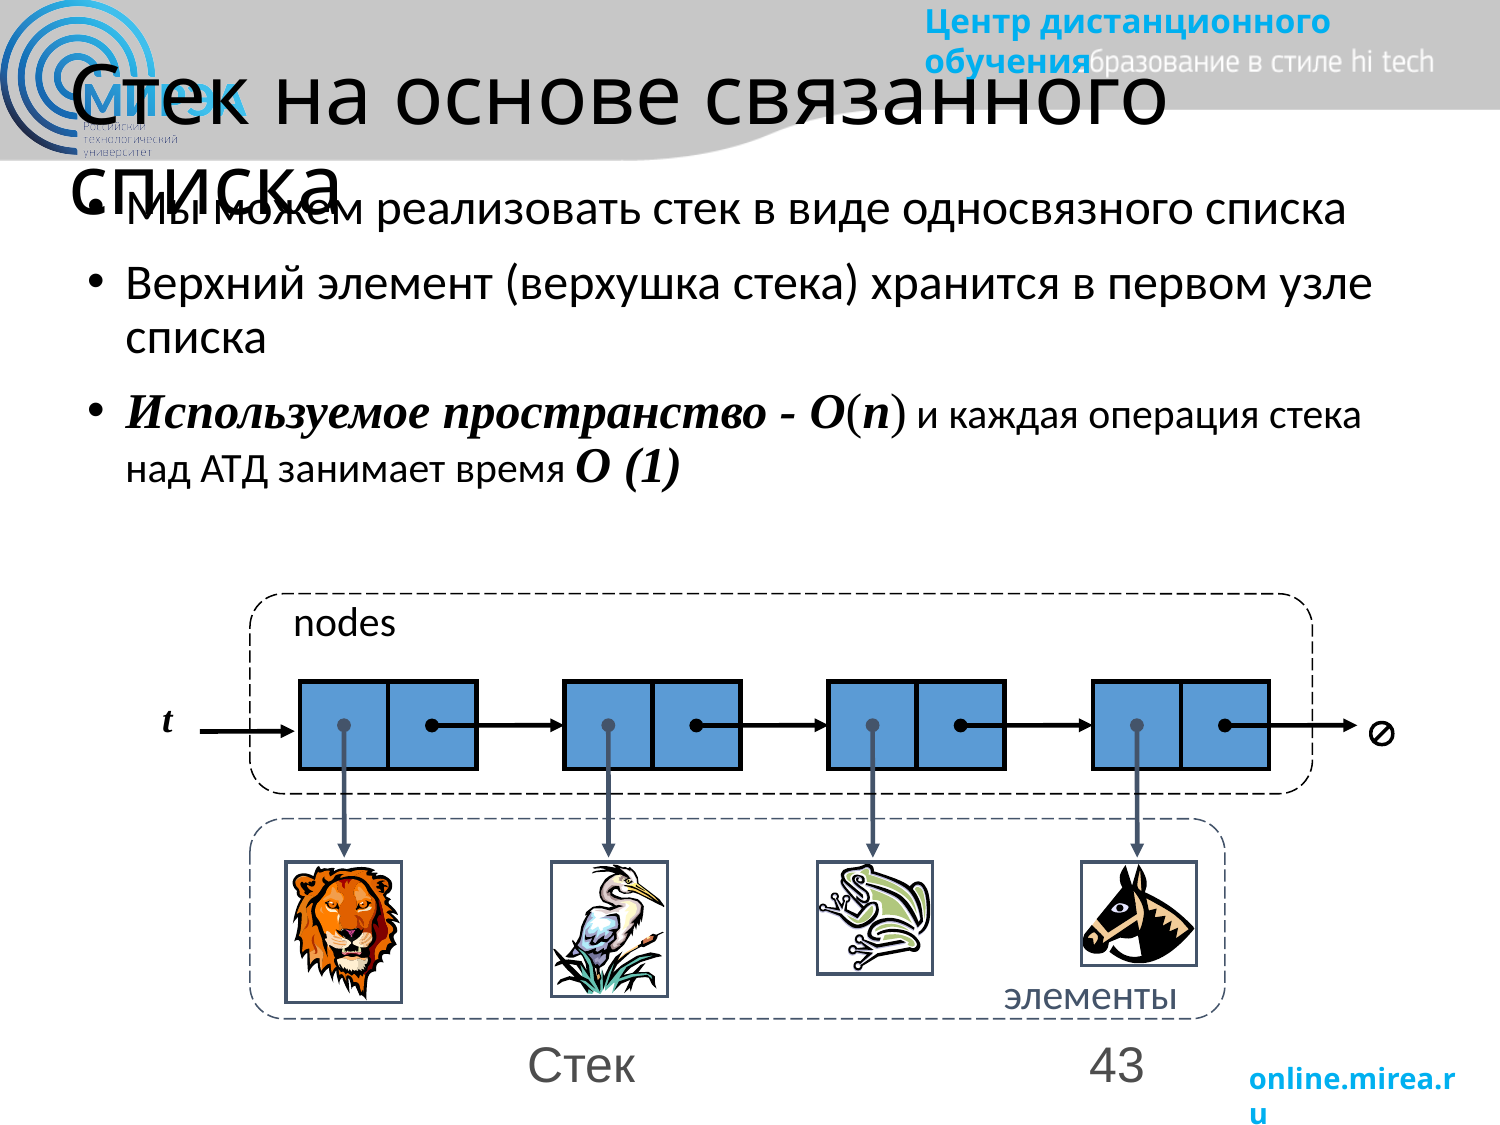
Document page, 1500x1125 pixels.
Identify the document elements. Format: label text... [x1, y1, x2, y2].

picture [287, 863, 400, 1001]
slide_number 43 [1074, 1025, 1388, 1100]
text_box t [147, 687, 188, 748]
picture [0, 0, 247, 159]
title Стек на основе связанного списка [53, 45, 1425, 130]
text_box nodes [278, 587, 411, 653]
footer Стек [512, 1025, 988, 1100]
text_box элементы [988, 960, 1194, 1026]
picture [553, 863, 666, 996]
text_box  [1350, 696, 1414, 762]
picture [1082, 863, 1196, 964]
text_box [1313, 719, 1350, 732]
list Мы можем реализовать стек в виде односвязного списка Верхний элемент (верхушка стека) хранится в первом узле списка Используемое пространство - O(n) и каждая операция стека над ATД занимает время O (1) [72, 173, 1413, 563]
text_box [249, 818, 1225, 1019]
text_box [249, 593, 1313, 794]
picture [818, 863, 932, 973]
